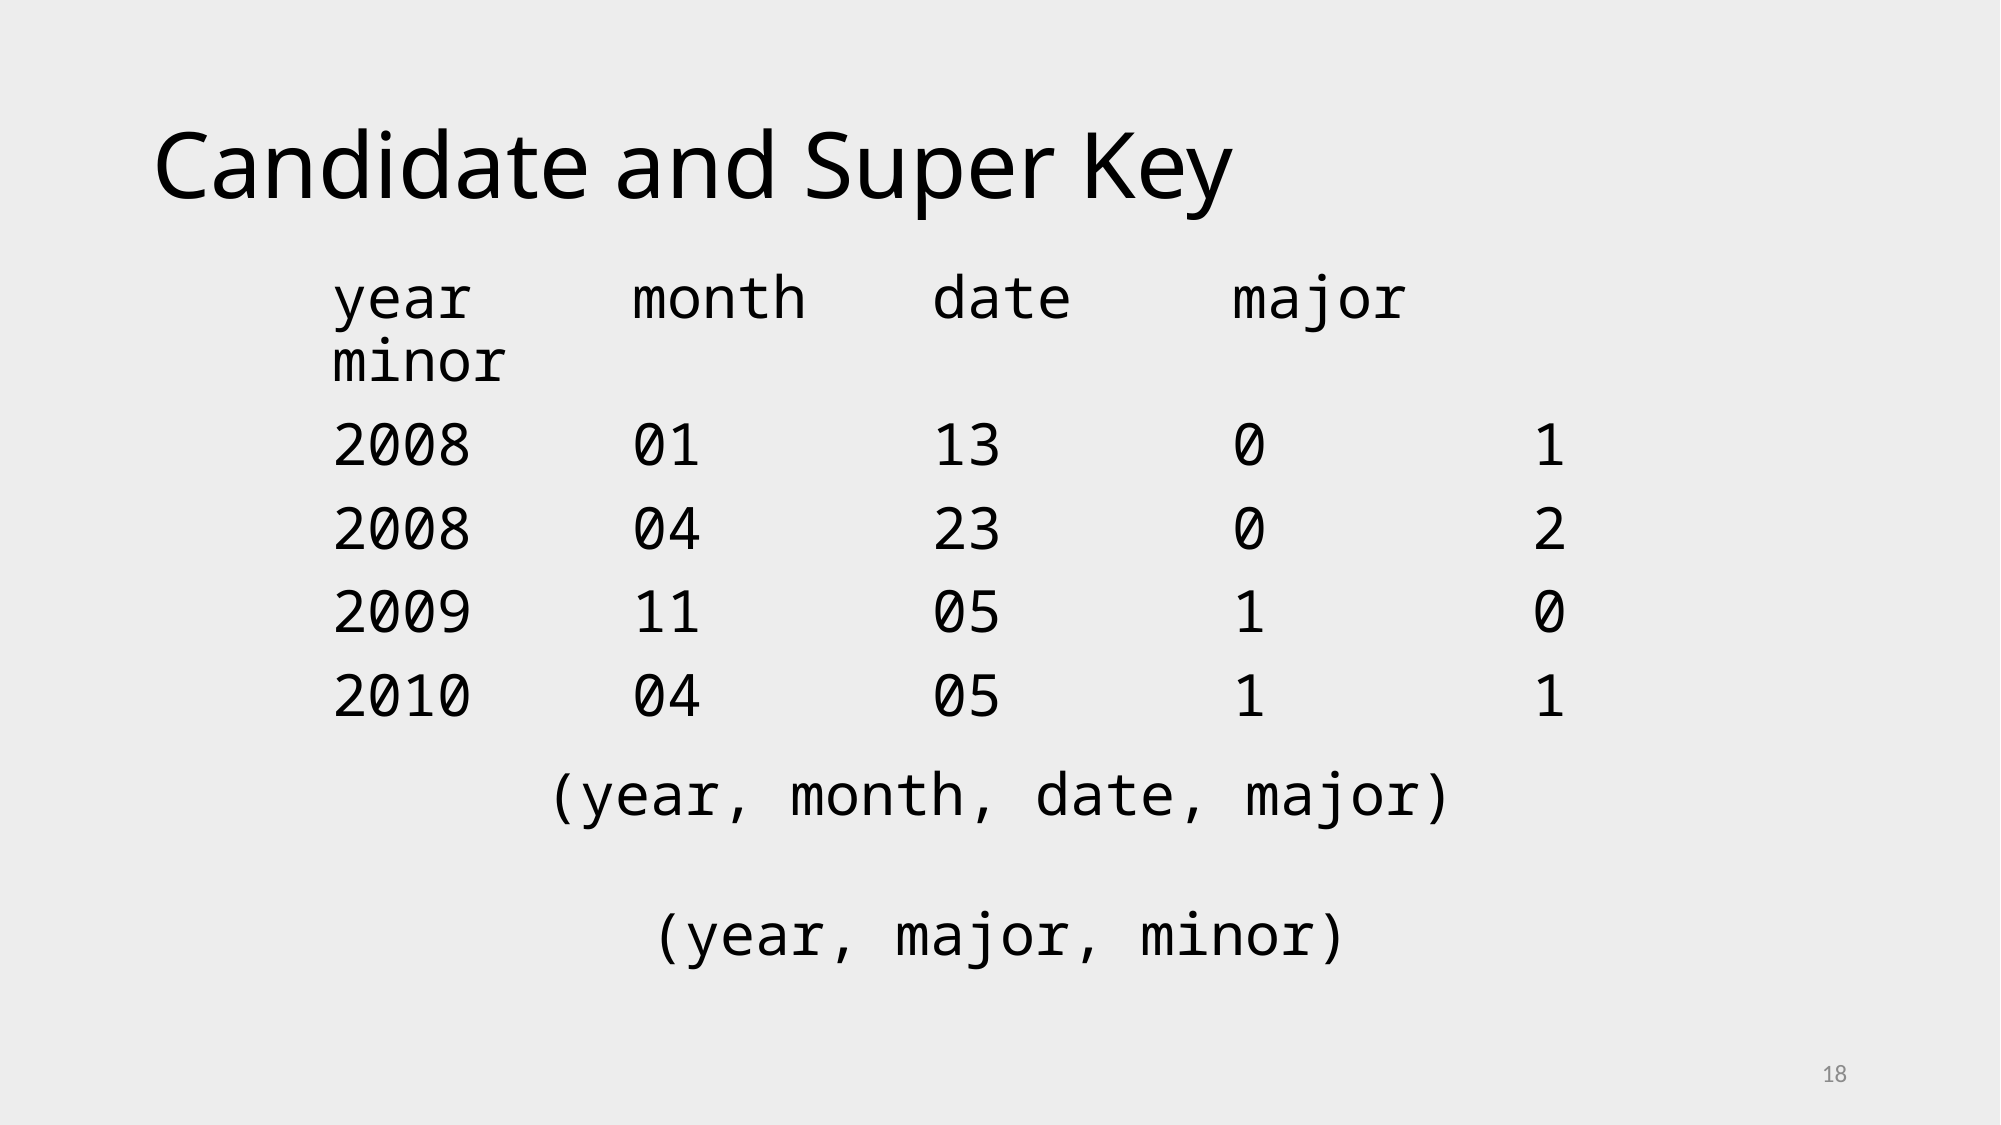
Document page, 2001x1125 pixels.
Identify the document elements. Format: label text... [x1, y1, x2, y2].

list year month date major minor 2008 01 13 0 1 2008 04 23 0 2 2009 11 05 1 0 2010 04 05 1 1 [300, 260, 1700, 788]
slide_number 18 [1412, 1042, 1863, 1103]
title Candidate and Super Key [137, 59, 1863, 278]
text_box (year, month, date, major) (year, major, minor) [530, 750, 1470, 975]
